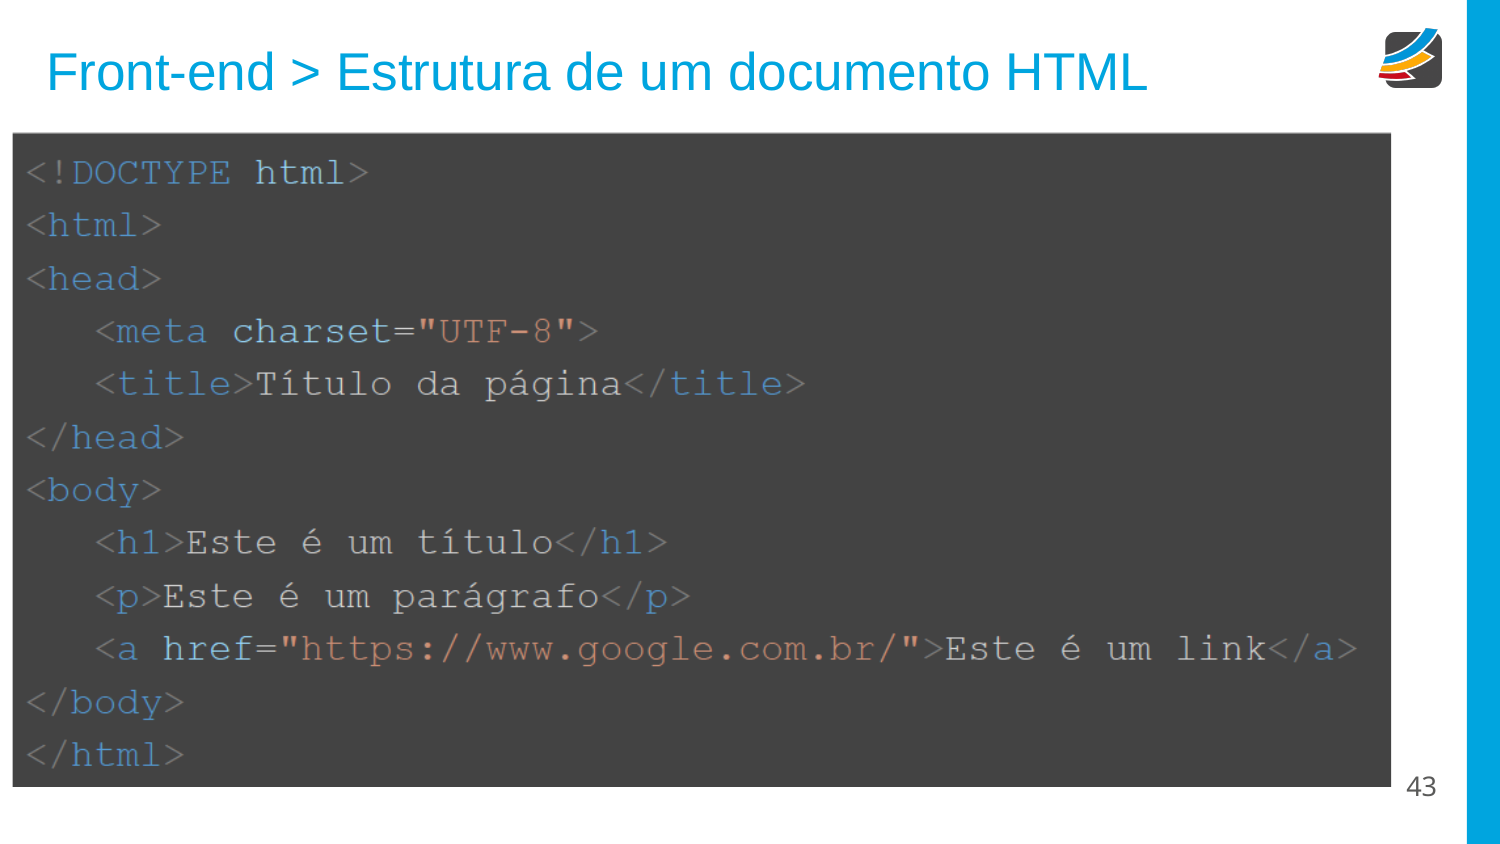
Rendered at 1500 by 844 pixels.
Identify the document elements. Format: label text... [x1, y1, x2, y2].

picture [1429, 28, 1442, 88]
title Front-end > Estrutura de um documento HTML [31, 22, 1429, 117]
slide_number ‹#› [1391, 754, 1482, 819]
picture [12, 129, 1392, 787]
